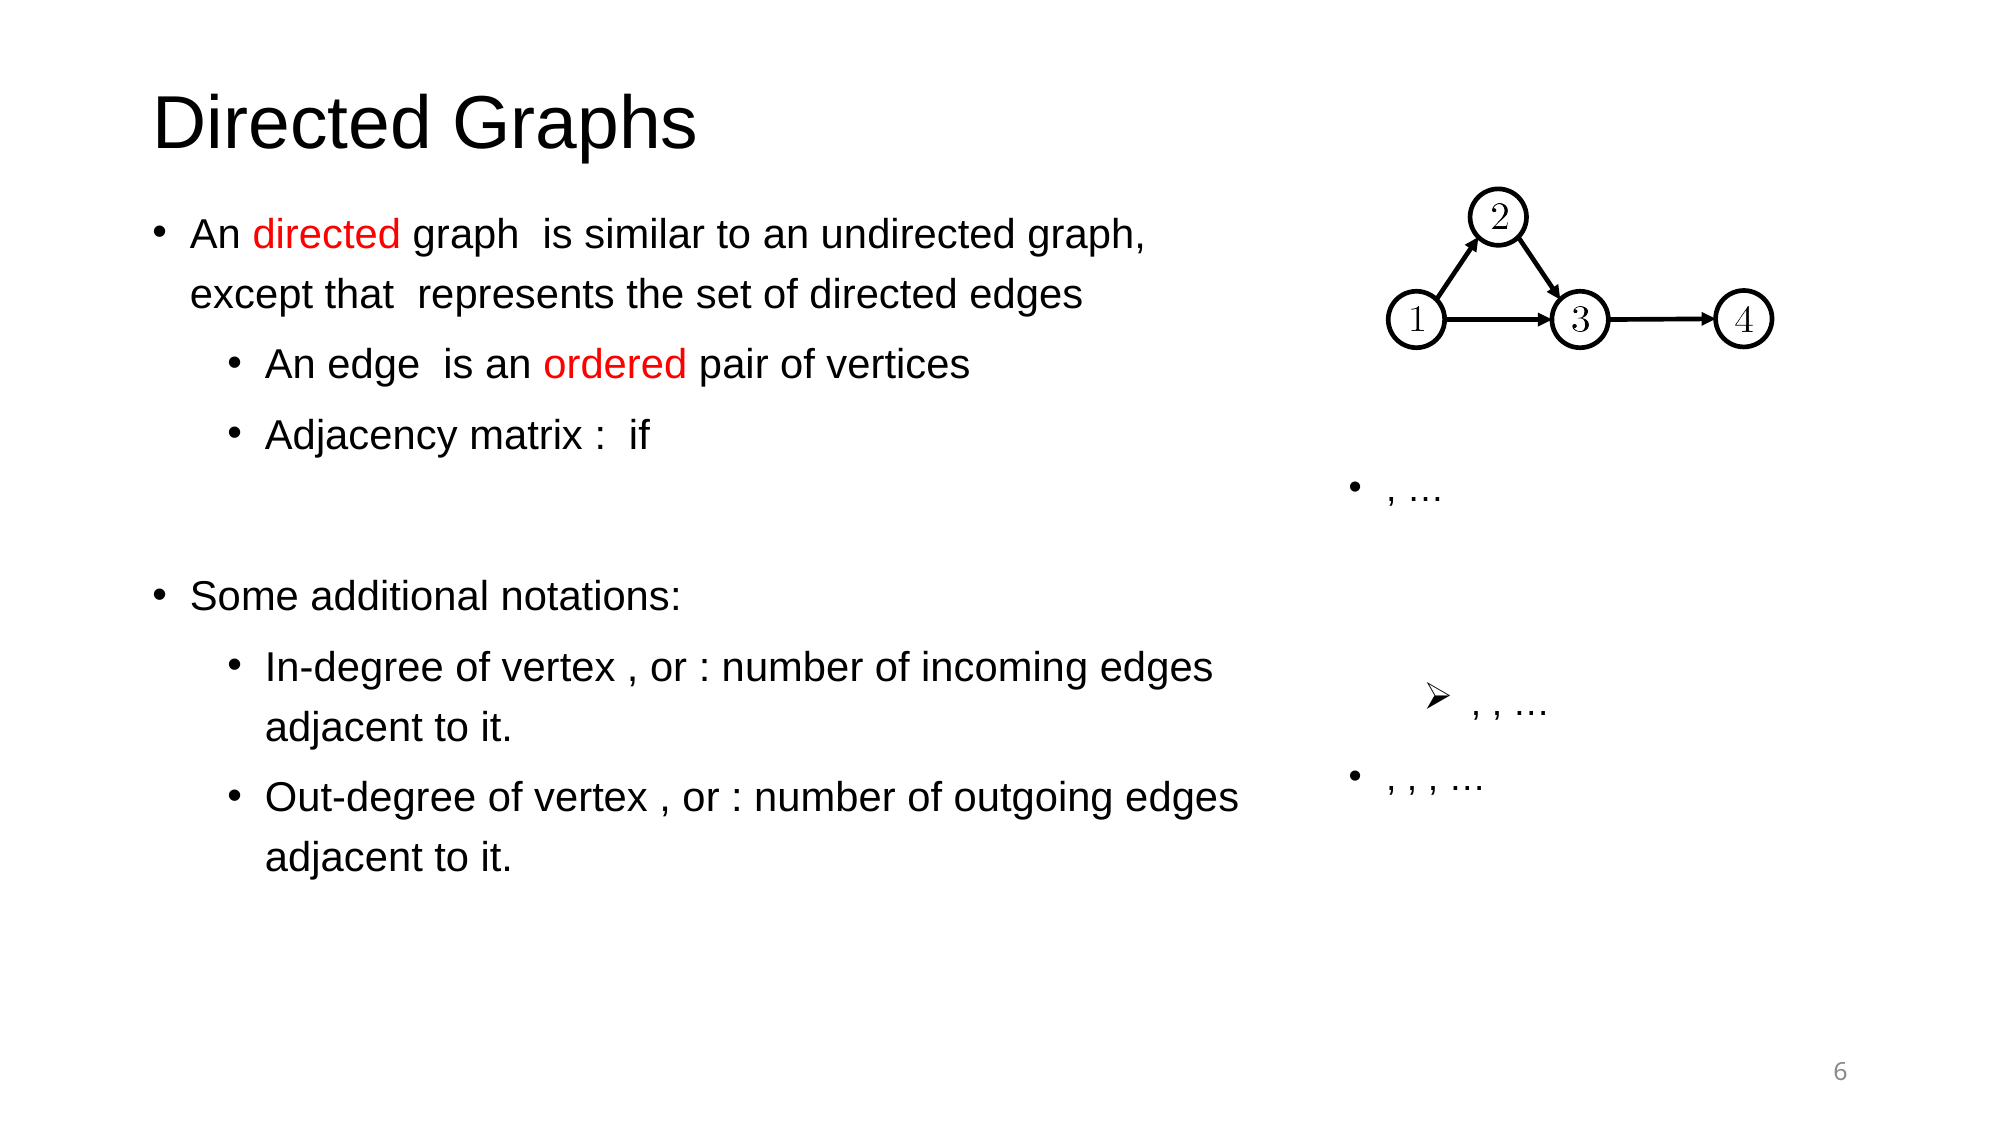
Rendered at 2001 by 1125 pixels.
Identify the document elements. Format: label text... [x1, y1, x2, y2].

title Directed Graphs [137, 59, 1863, 189]
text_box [1388, 188, 1773, 348]
slide_number 6 [1412, 1042, 1863, 1103]
